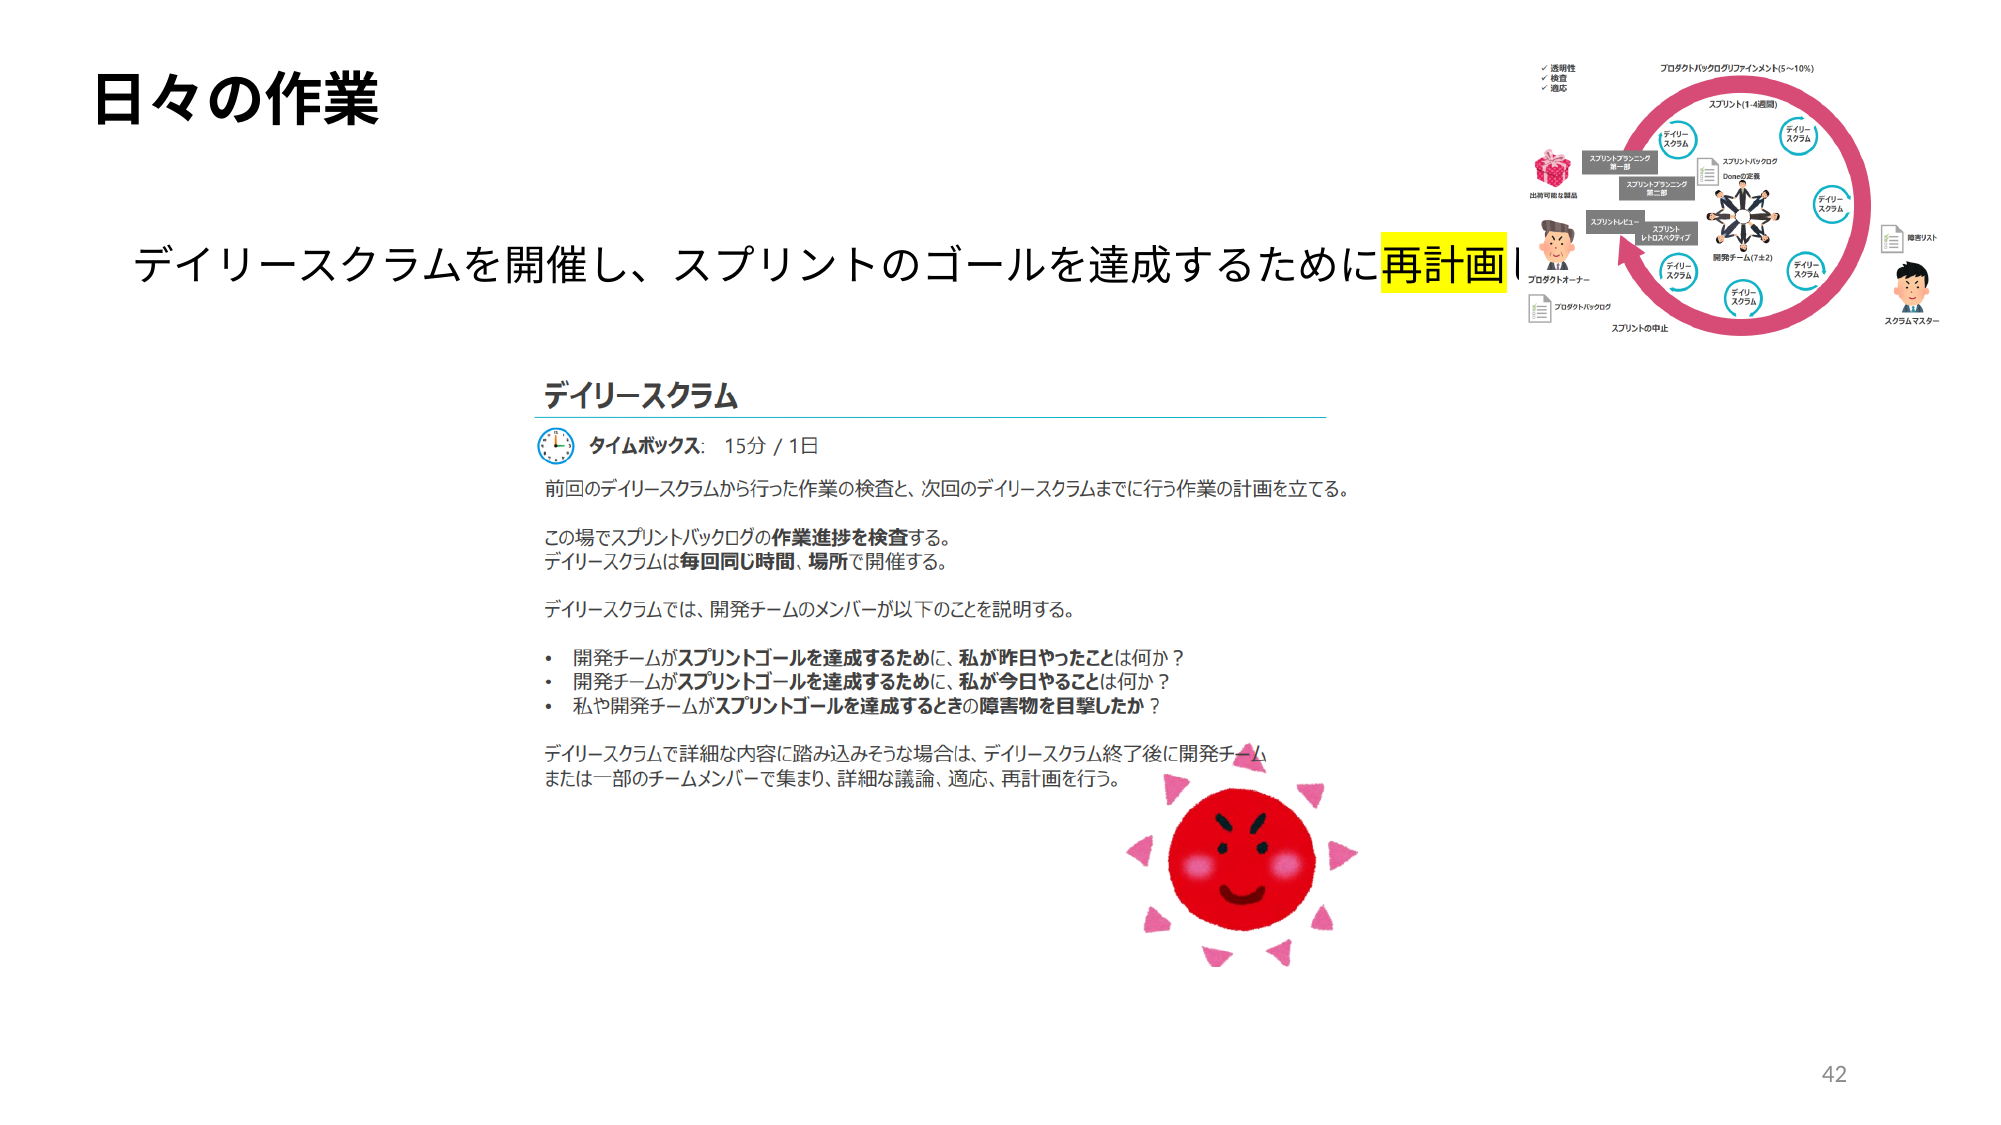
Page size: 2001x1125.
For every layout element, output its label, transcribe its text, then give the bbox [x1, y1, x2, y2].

picture [1519, 54, 1951, 339]
picture [520, 364, 1359, 967]
text_box 日々の作業 [74, 54, 1454, 140]
text_box デイリースクラムを開催し、スプリントのゴールを達成するために再計画します。 [117, 214, 1519, 297]
slide_number 42 [1412, 1042, 1863, 1103]
